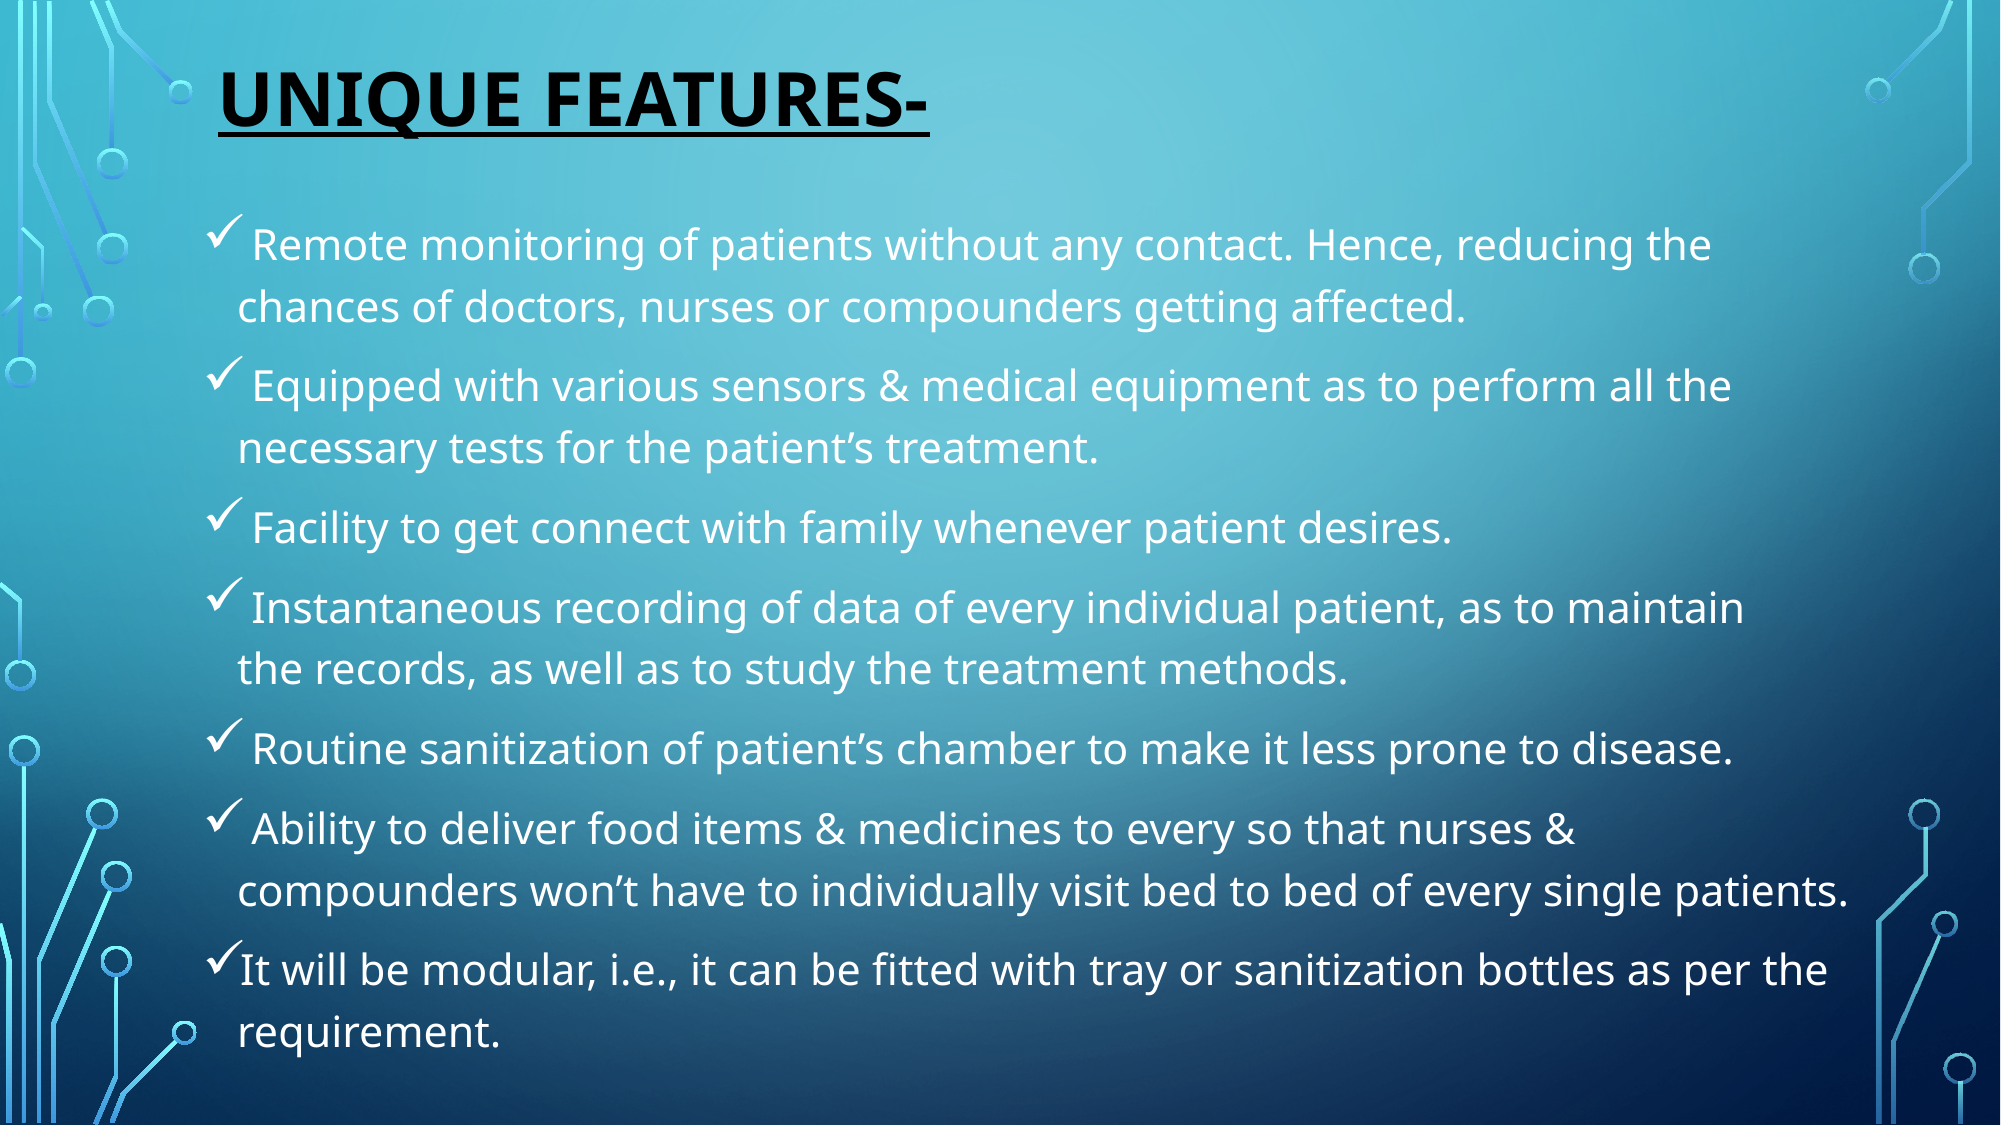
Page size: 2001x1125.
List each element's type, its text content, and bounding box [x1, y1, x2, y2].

title Unique features- [202, 42, 1813, 163]
list Remote monitoring of patients without any contact. Hence, reducing the chances of doctors, nurses or compounders getting affected. Equipped with various sensors & medical equipment as to perform all the necessary tests for the patient’s treatment. Facility to get connect with family whenever patient desires. Instantaneous recording of data of every individual patient, as to maintain the records, as well as to study the treatment methods. Routine sanitization of patient’s chamber to make it less prone to disease. Ability to deliver food items & medicines to every so that nurses & compounders won’t have to individually visit bed to bed of every single patients. It will be modular, i.e., it can be fitted with tray or sanitization bottles as per the requirement. [187, 199, 1871, 1083]
